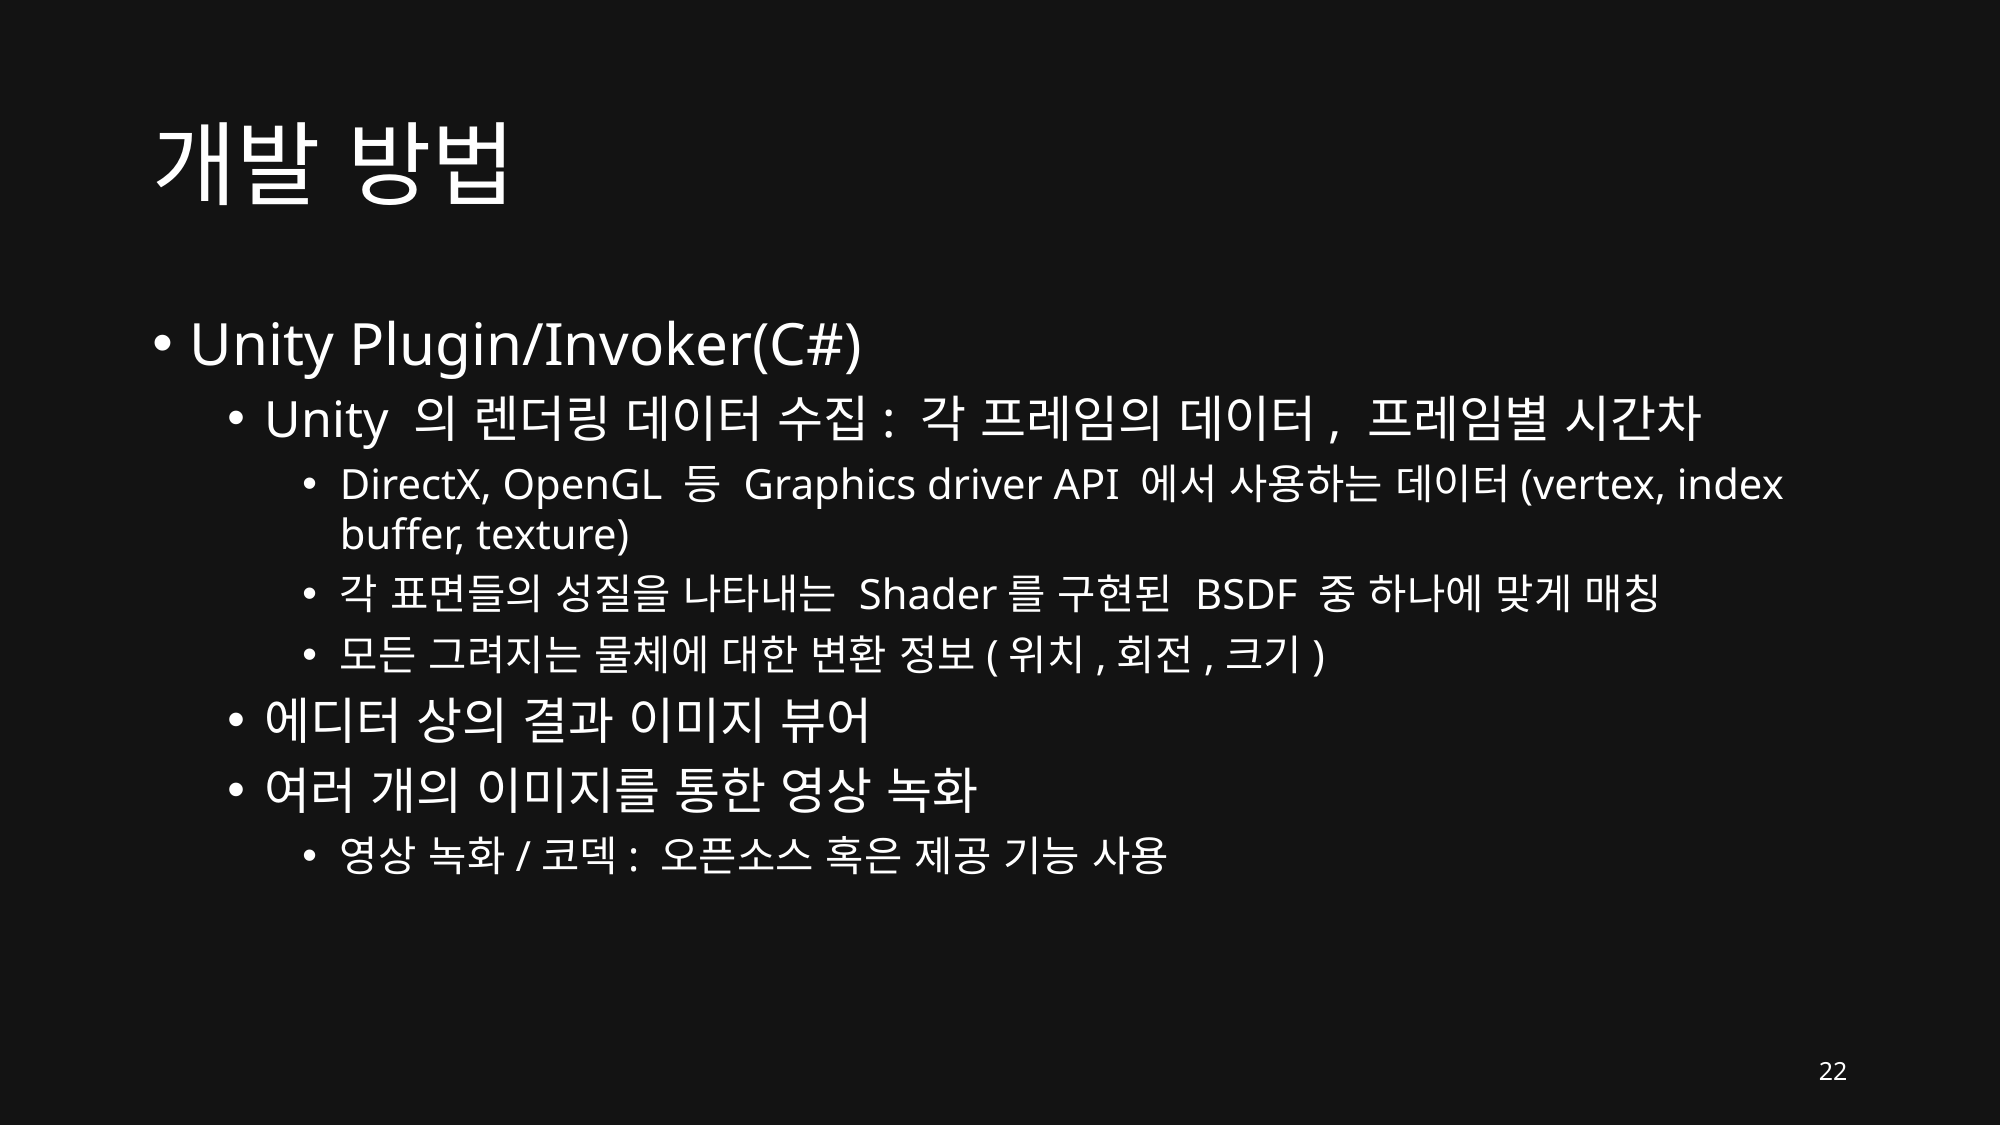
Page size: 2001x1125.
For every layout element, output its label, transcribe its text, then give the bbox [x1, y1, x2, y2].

title 개발 방법 [137, 59, 1863, 278]
list Unity Plugin/Invoker(C#) Unity 의 렌더링 데이터 수집: 각 프레임의 데이터, 프레임별 시간차 DirectX, OpenGL 등 Graphics driver API 에서 사용하는 데이터(vertex, index buffer, texture) 각 표면들의 성질을 나타내는 Shader를 구현된 BSDF 중 하나에 맞게 매칭 모든 그려지는 물체에 대한 변환 정보(위치,회전,크기) 에디터 상의 결과 이미지 뷰어 여러 개의 이미지를 통한 영상 녹화 영상 녹화/코덱: 오픈소스 혹은 제공 기능 사용 [137, 299, 1863, 1014]
slide_number 22 [1412, 1042, 1863, 1103]
